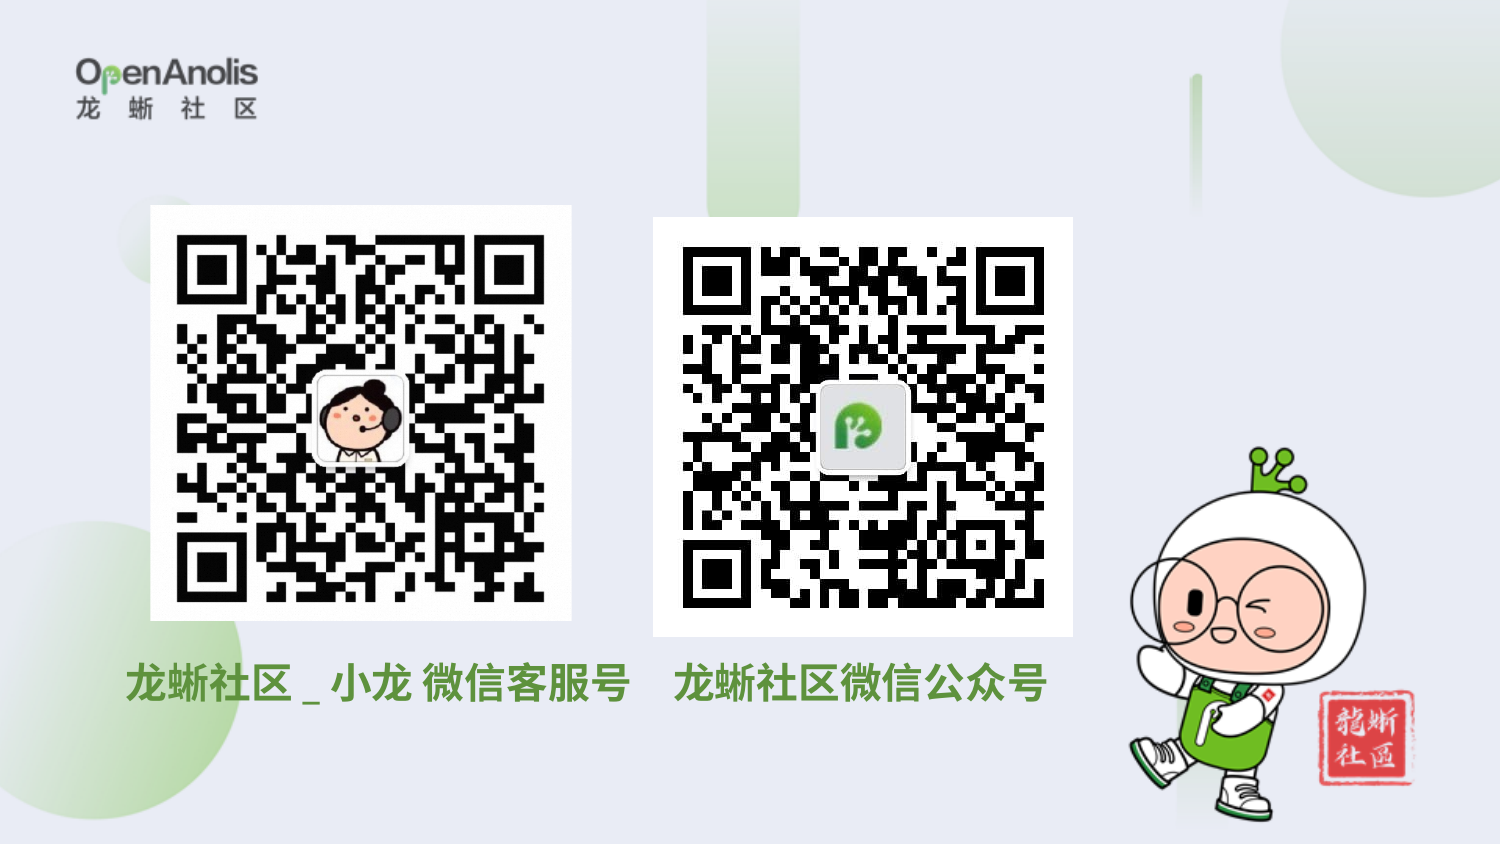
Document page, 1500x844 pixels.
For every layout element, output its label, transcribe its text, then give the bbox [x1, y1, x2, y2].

text_box 龙蜥社区_小龙 微信客服号 [110, 649, 648, 716]
text_box 龙蜥社区微信公众号 [648, 649, 1075, 715]
picture [0, 0, 1500, 844]
